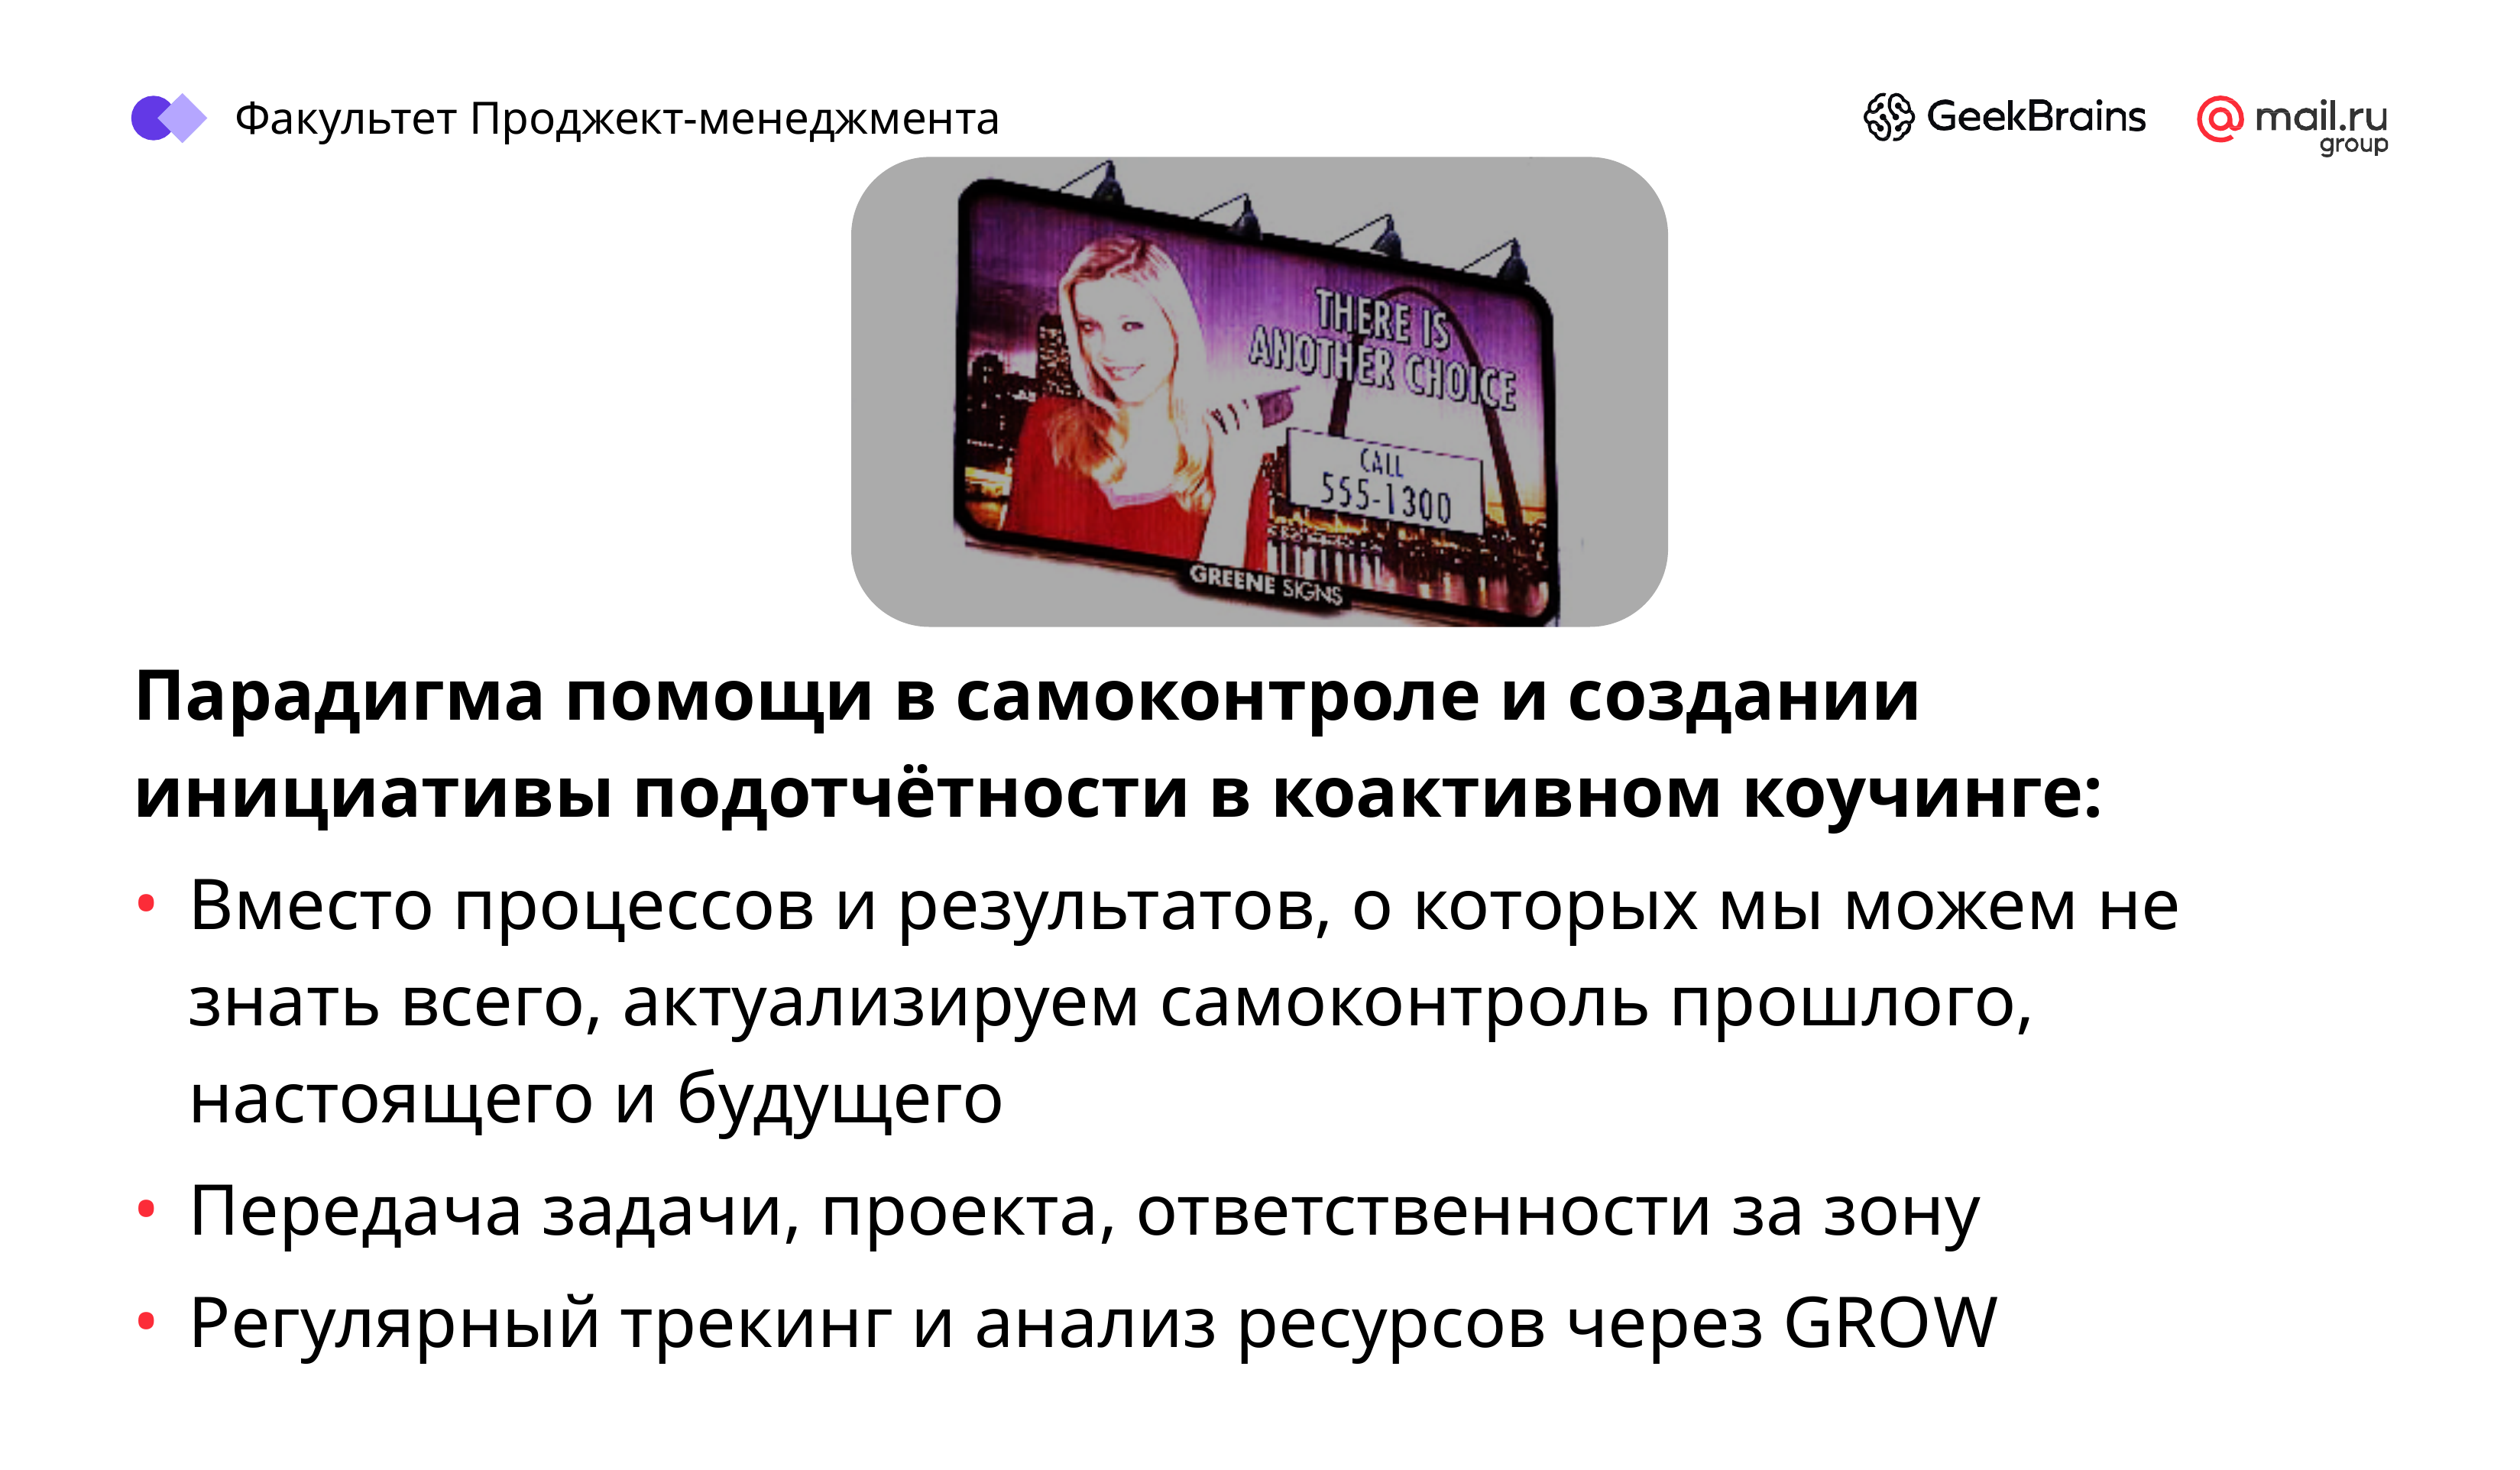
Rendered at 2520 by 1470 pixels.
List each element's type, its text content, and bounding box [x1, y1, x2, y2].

text_box [131, 96, 171, 141]
text_box Парадигма помощи в самоконтроле и создании инициативы подотчётности в коактивном коучинге: Вместо процессов и результатов, о которых мы можем не знать всего, актуализируем самоконтроль прошлого, настоящего и будущего Передача задачи, проекта, ответственности за зону Регулярный трекинг и анализ ресурсов через GROW [131, 627, 2389, 1208]
text_box Факультет Проджект-менеджмента [223, 78, 1807, 151]
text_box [1863, 92, 2389, 157]
text_box [157, 92, 208, 144]
picture [850, 157, 1669, 627]
